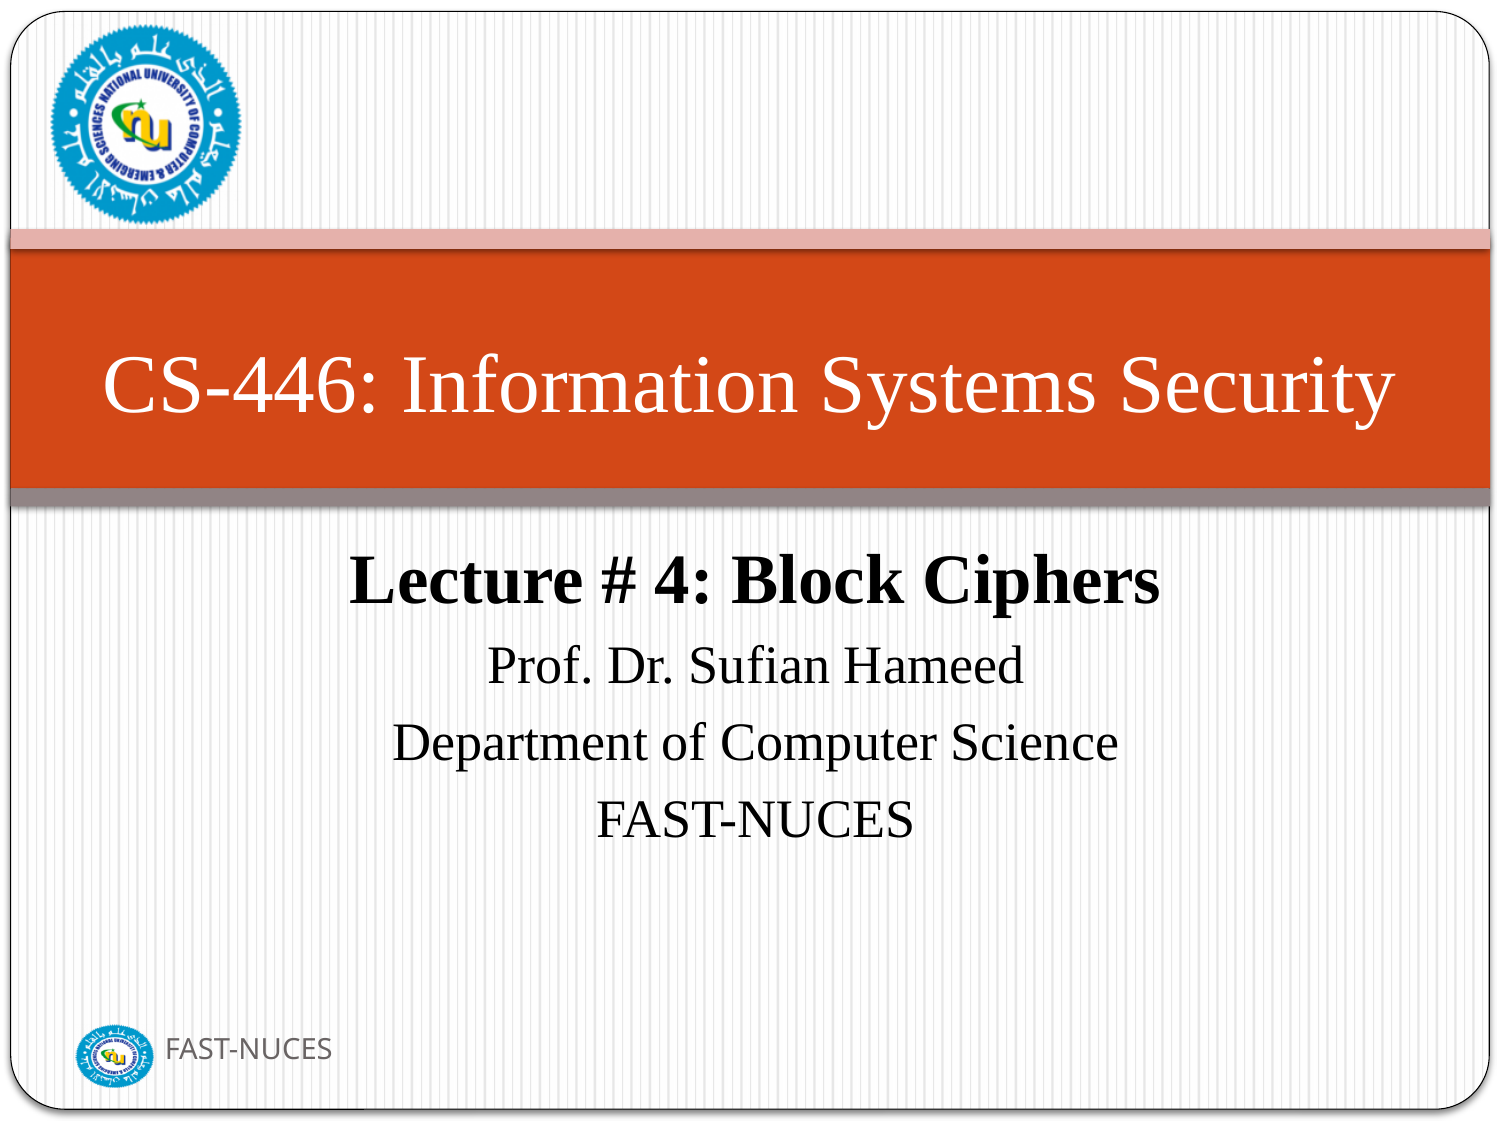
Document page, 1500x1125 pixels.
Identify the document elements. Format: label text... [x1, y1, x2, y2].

picture [74, 1024, 154, 1088]
picture [91, 1038, 138, 1075]
subtitle Lecture # 4: Block Ciphers Prof. Dr. Sufian Hameed Department of Computer Science FAST-NUCES [150, 525, 1363, 900]
picture [49, 24, 242, 226]
footer FAST-NUCES [150, 1012, 800, 1088]
title CS-446: Information Systems Security [75, 262, 1425, 504]
picture [123, 1060, 154, 1088]
